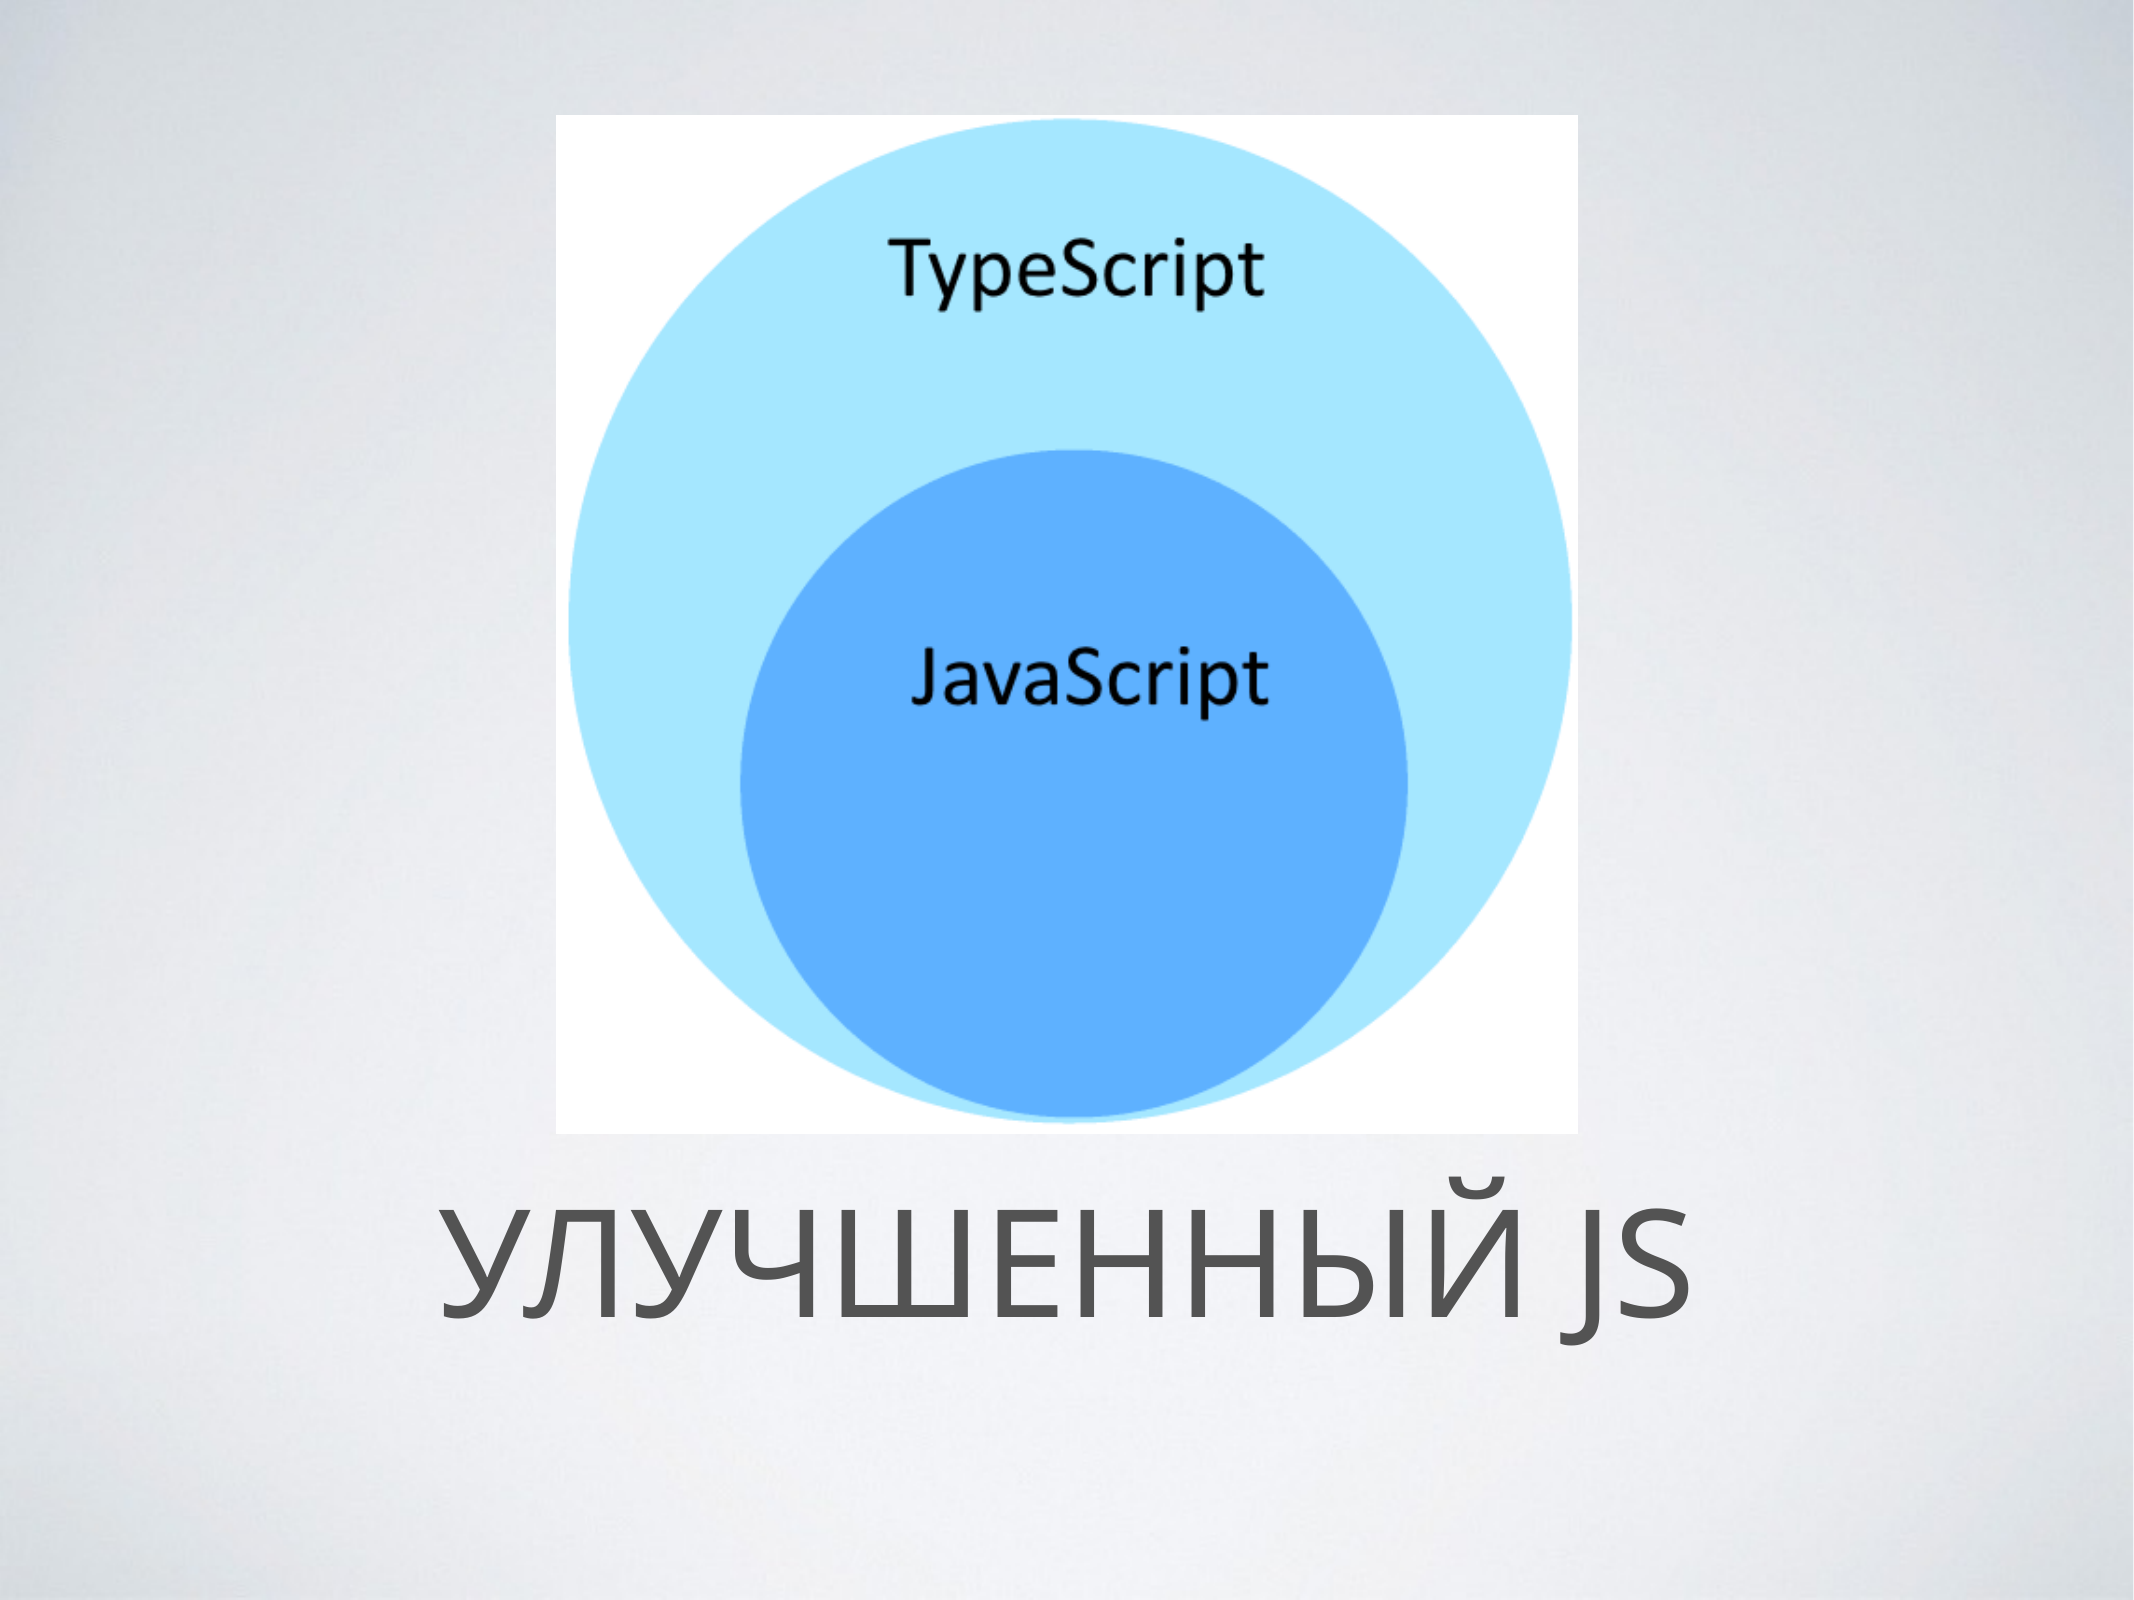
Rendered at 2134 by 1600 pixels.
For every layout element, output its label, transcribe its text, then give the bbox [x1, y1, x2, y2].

title Улучшенный JS [169, 1132, 1964, 1382]
picture [0, 0, 2134, 1600]
